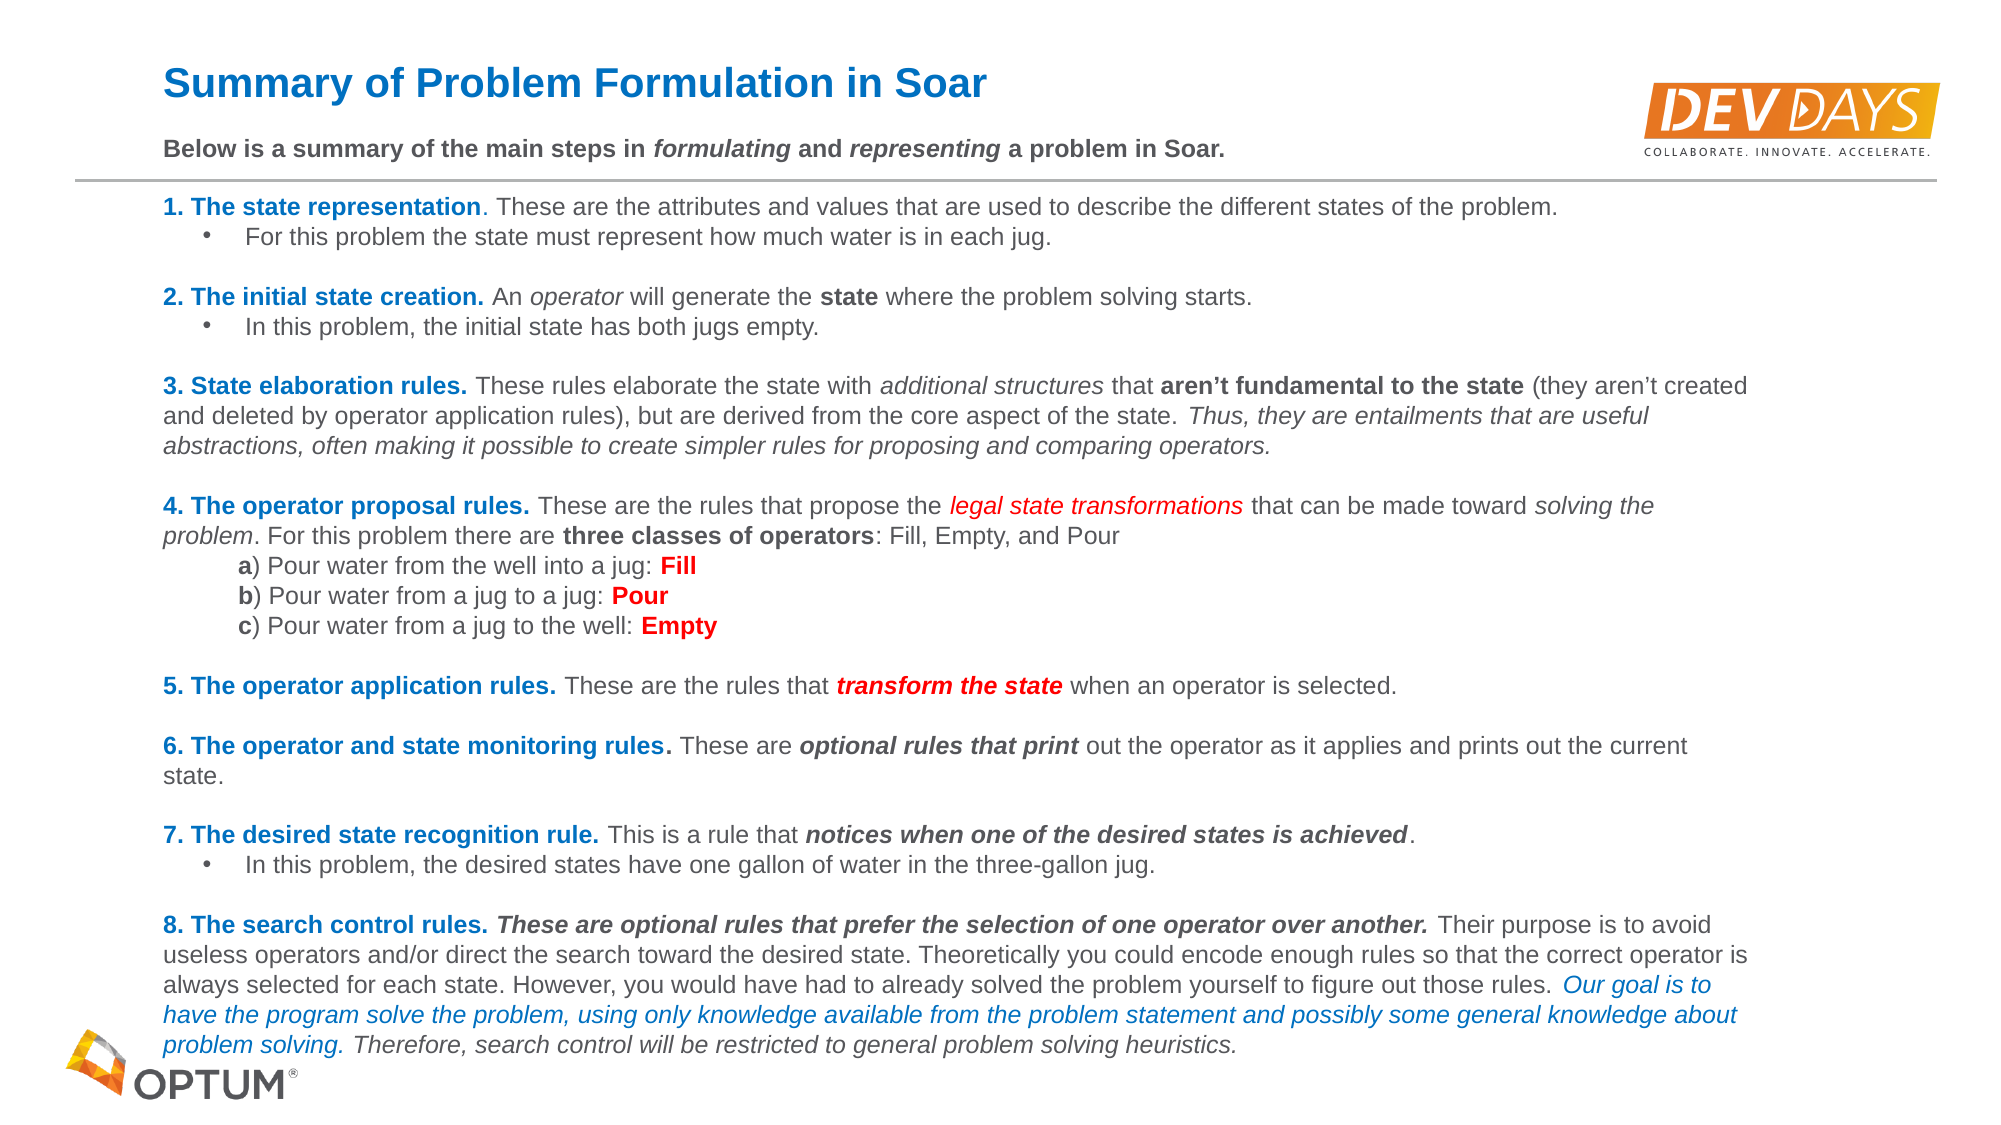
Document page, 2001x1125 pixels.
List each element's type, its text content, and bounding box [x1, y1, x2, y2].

text_box Summary of Problem Formulation in Soar Below is a summary of the main steps in formulating and representing a problem in Soar. 1. The state representation. These are the attributes and values that are used to describe the different states of the problem. For this problem the state must represent how much water is in each jug. 2. The initial state creation. An operator will generate the state where the problem solving starts. In this problem, the initial state has both jugs empty. 3. State elaboration rules. These rules elaborate the state with additional structures that aren’t fundamental to the state (they aren’t created and deleted by operator application rules), but are derived from the core aspect of the state. Thus, they are entailments that are useful abstractions, often making it possible to create simpler rules for proposing and comparing operators. 4. The operator proposal rules. These are the rules that propose the legal state transformations that can be made toward solving the problem. For this problem there are three classes of operators: Fill, Empty, and Pour a) Pour water from the well into a jug: Fill b) Pour water from a jug to a jug: Pour c) Pour water from a jug to the well: Empty 5. The operator application rules. These are the rules that transform the state when an operator is selected. 6. The operator and state monitoring rules. These are optional rules that print out the operator as it applies and prints out the current state. 7. The desired state recognition rule. This is a rule that notices when one of the desired states is achieved. In this problem, the desired states have one gallon of water in the three-gallon jug. 8. The search control rules. These are optional rules that prefer the selection of one operator over another. Their purpose is to avoid useless operators and/or direct the search toward the desired state. Theoretically you could encode enough rules so that the correct operator is always selected for each state. However, you would have had to already solved the problem yourself to figure out those rules. Our goal is to have the program solve the problem, using only knowledge available from the problem statement and possibly some general knowledge about problem solving. Therefore, search control will be restricted to general problem solving heuristics. [148, 47, 1772, 1066]
picture [64, 1027, 299, 1101]
